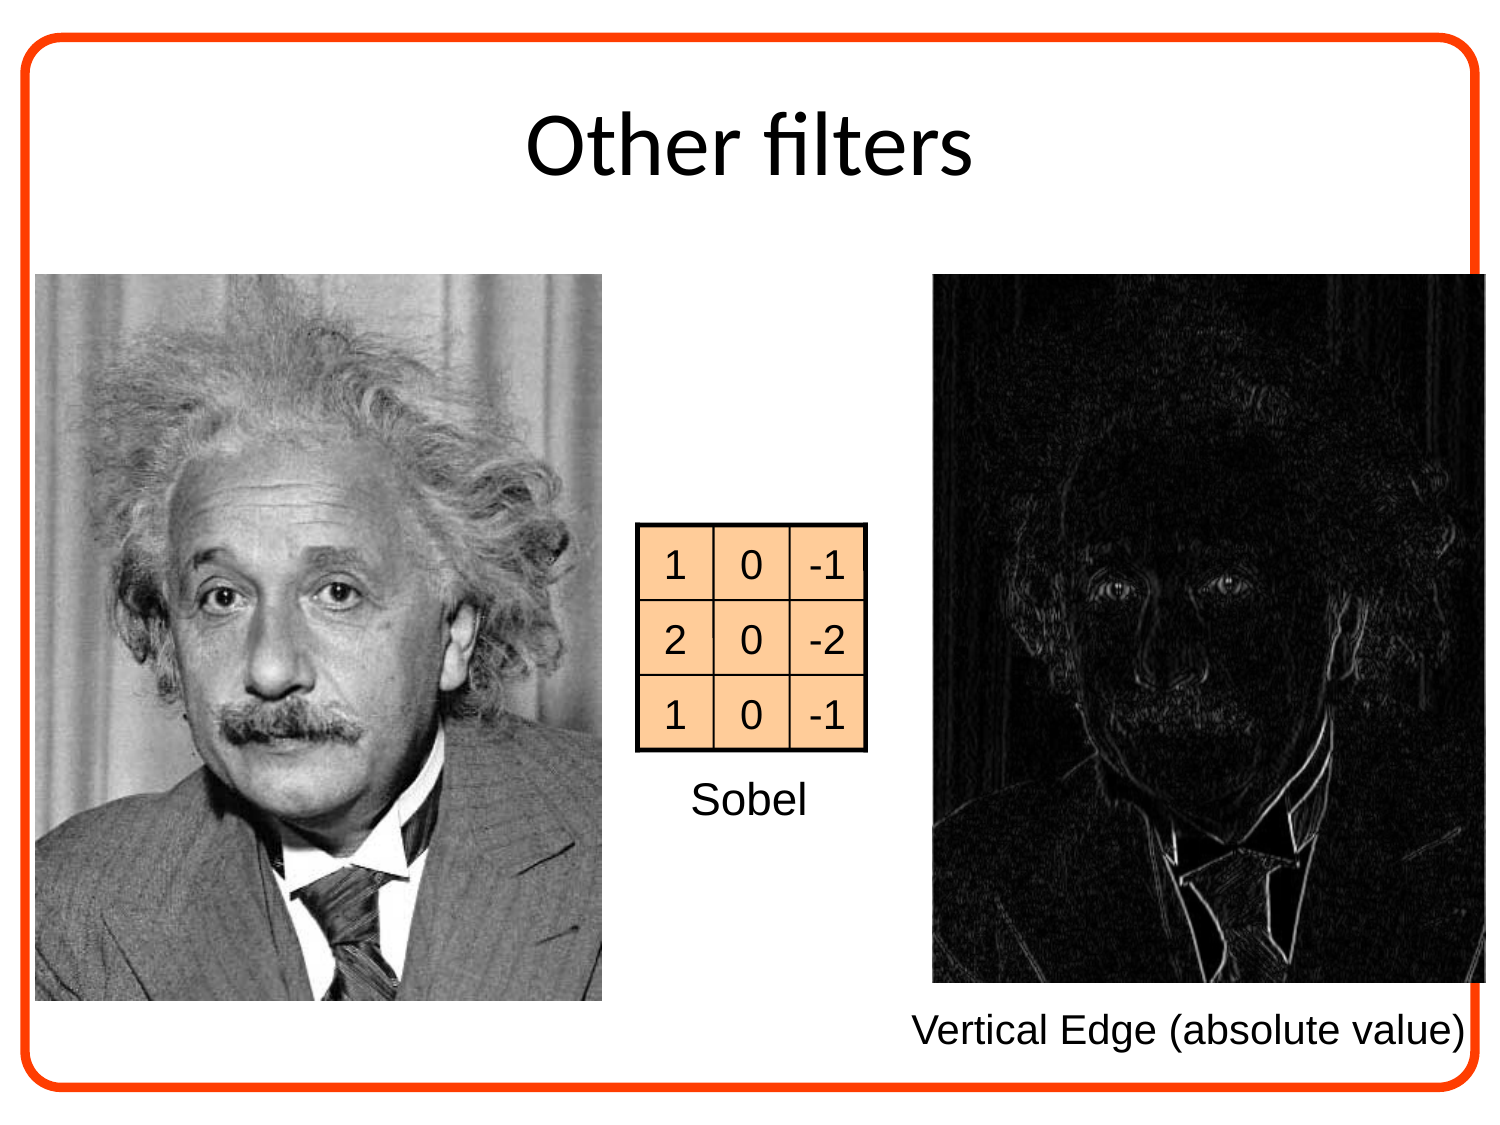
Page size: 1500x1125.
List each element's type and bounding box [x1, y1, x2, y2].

text_box [637, 524, 866, 751]
picture [932, 274, 1486, 984]
title [75, 45, 1425, 233]
picture [34, 274, 602, 1001]
text_box [675, 762, 823, 833]
text_box [871, 995, 1500, 1060]
